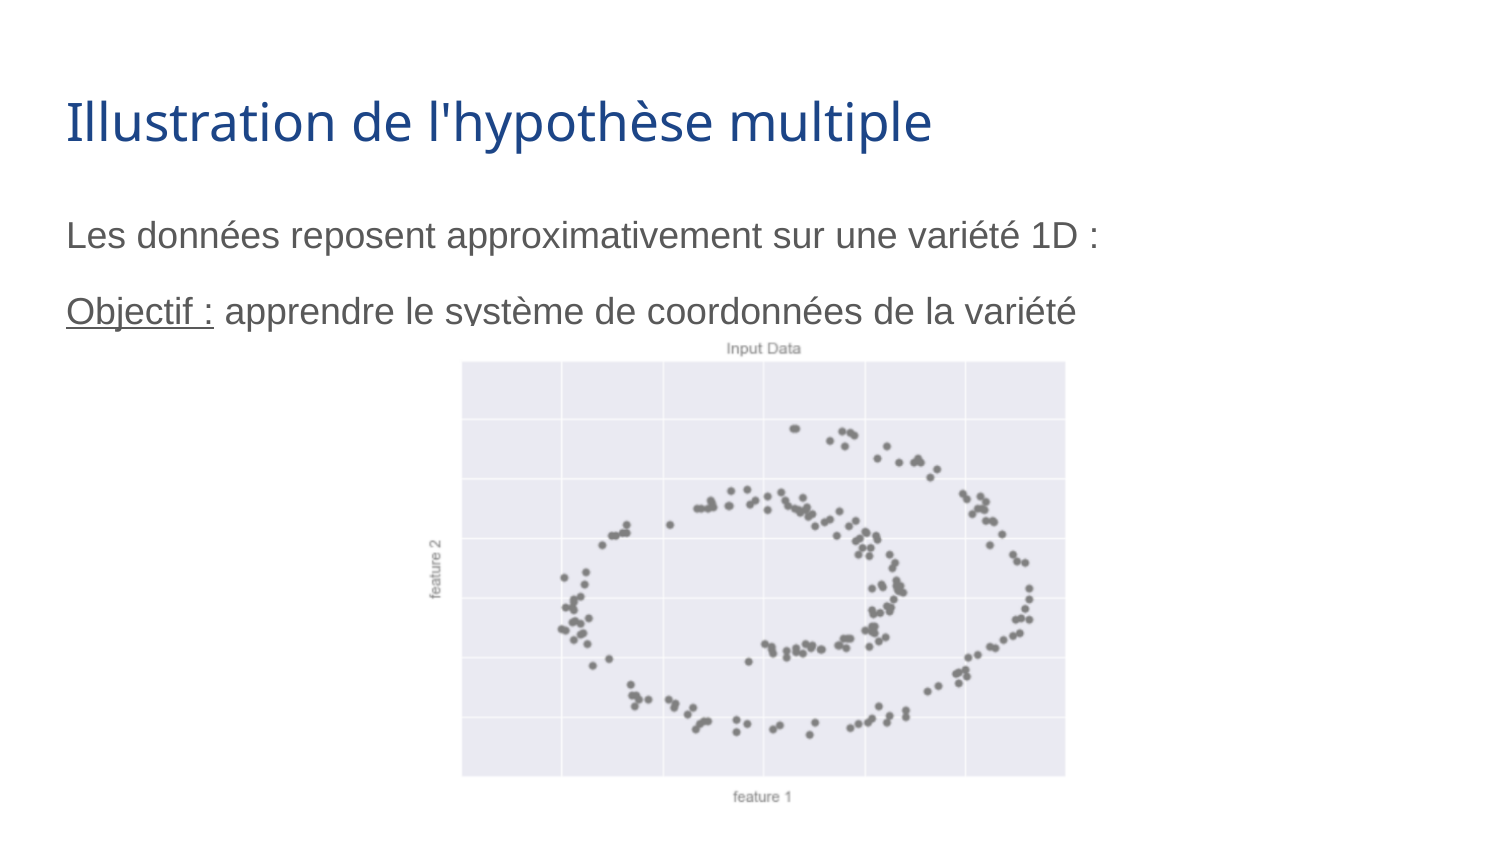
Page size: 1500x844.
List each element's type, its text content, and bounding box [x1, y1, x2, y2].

picture [414, 326, 1086, 819]
list Les données reposent approximativement sur une variété 1D : Objectif : apprendre le système de coordonnées de la variété [51, 189, 1449, 750]
title Illustration de l'hypothèse multiple [51, 72, 1449, 167]
